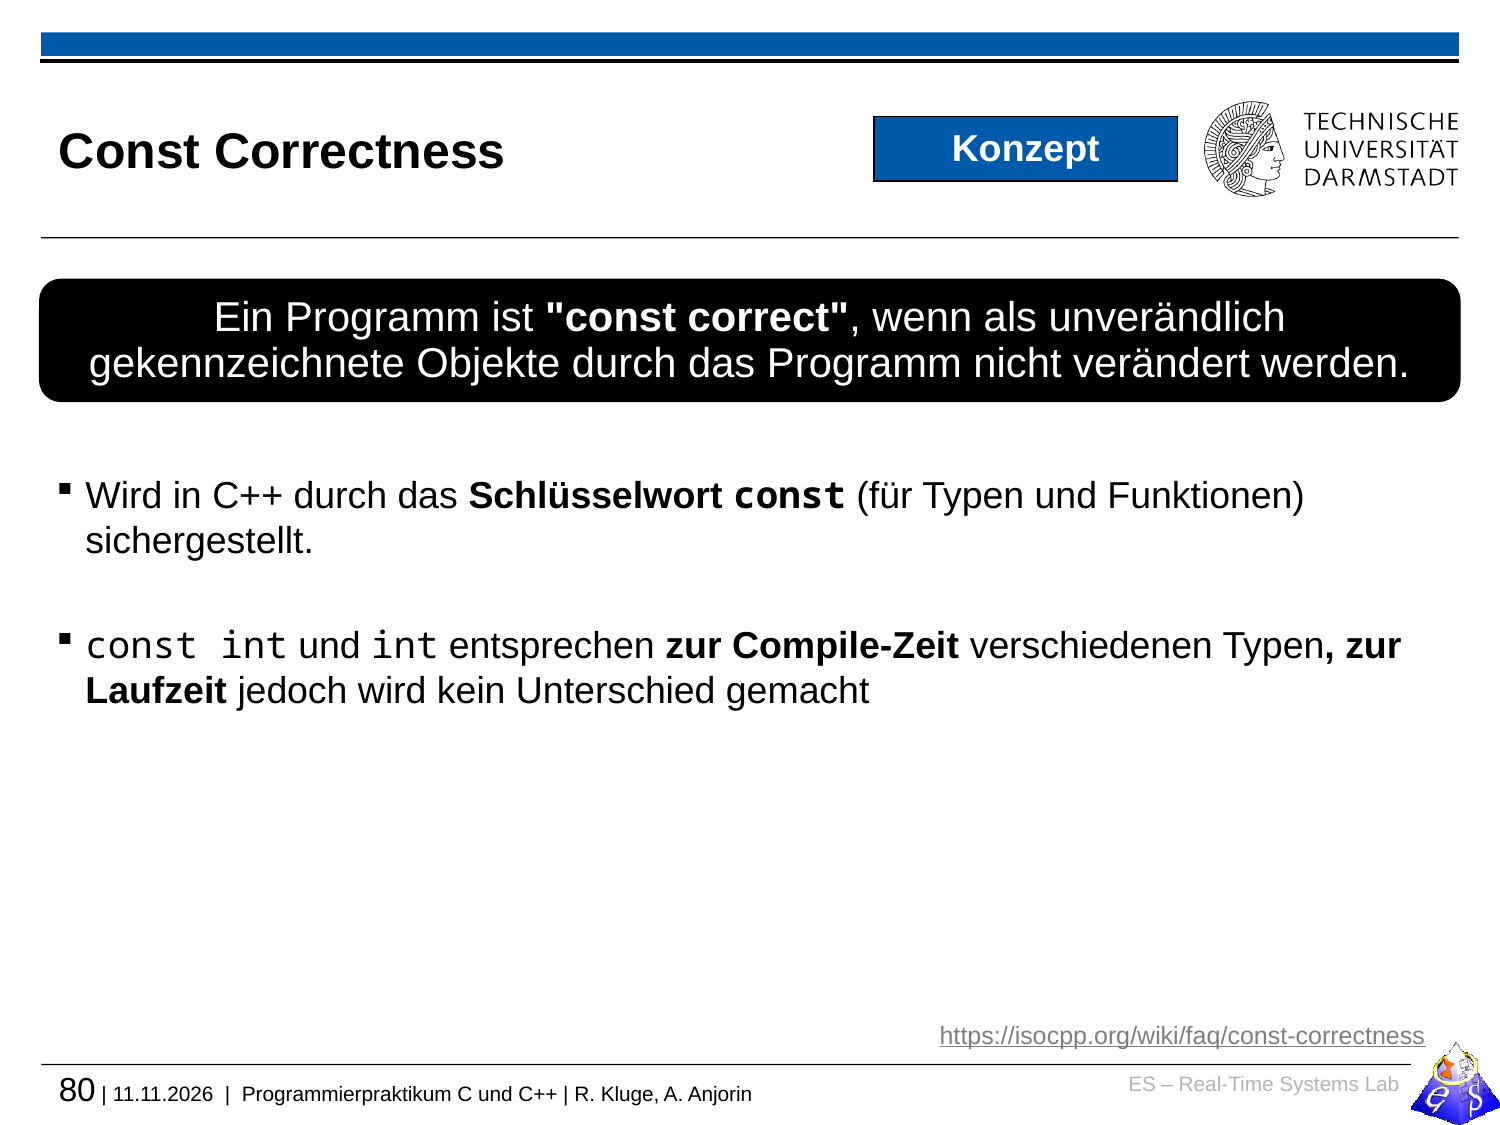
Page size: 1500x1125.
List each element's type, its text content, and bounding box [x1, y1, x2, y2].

picture [1411, 1041, 1500, 1125]
list Wird in C++ durch das Schlüsselwort const (für Typen und Funktionen) sichergestellt. const int und int entsprechen zur Compile-Zeit verschiedenen Typen, zur Laufzeit jedoch wird kein Unterschied gemacht [41, 463, 1459, 1059]
text_box Ein Programm ist "const correct", wenn als unverändlich gekennzeichnete Objekte durch das Programm nicht verändert werden. [38, 278, 1461, 403]
title Const Correctness [58, 80, 1187, 218]
text_box https://isocpp.org/wiki/faq/const-correctness [690, 1015, 1441, 1058]
text_box Konzept [873, 116, 1178, 182]
picture [1187, 84, 1483, 214]
